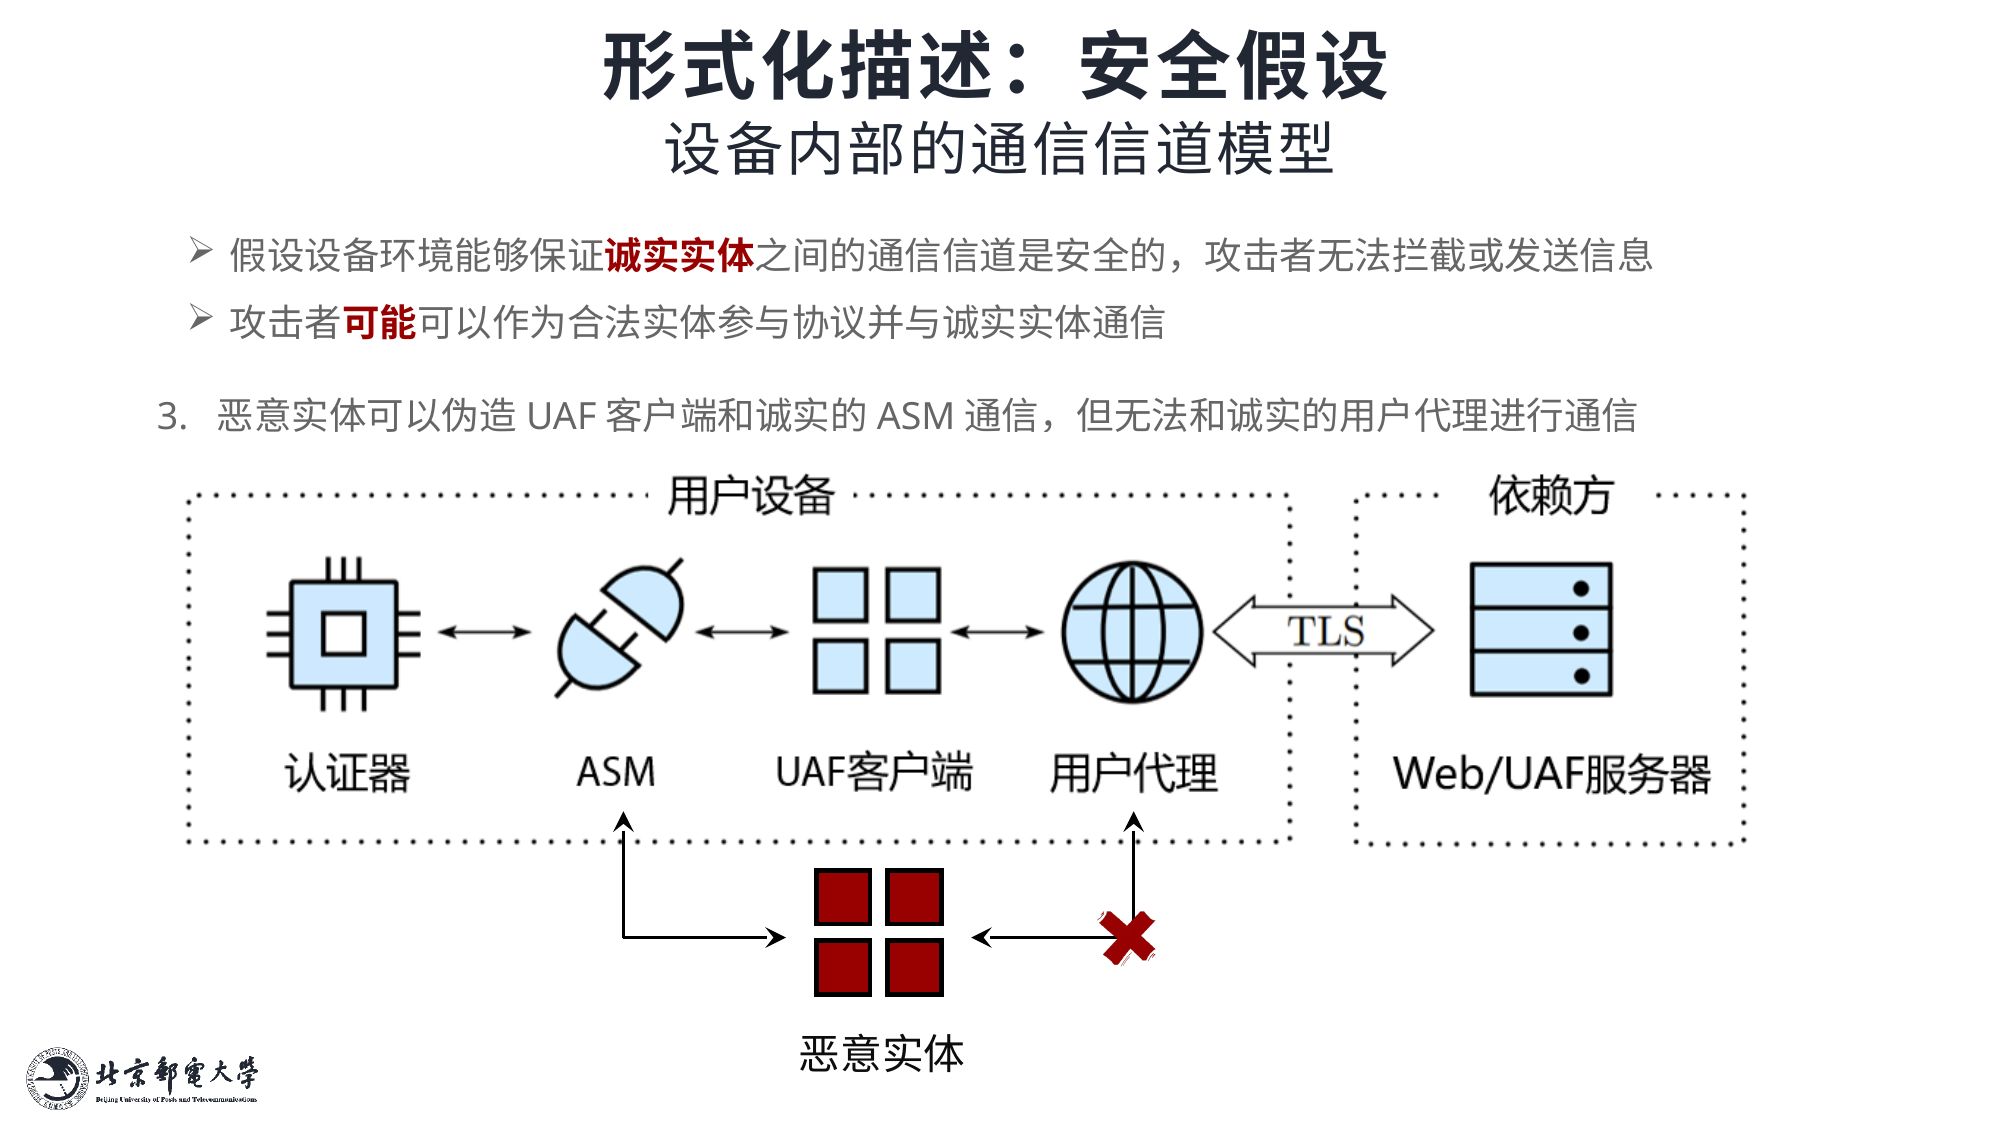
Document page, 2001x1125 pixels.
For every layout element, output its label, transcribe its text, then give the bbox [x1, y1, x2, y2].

text_box 恶意实体 [704, 1020, 1060, 1085]
title 形式化描述：安全假设 [40, 14, 1953, 113]
list 设备内部的通信信道模型 [46, 104, 1954, 186]
picture [170, 432, 1784, 886]
picture [1089, 900, 1165, 976]
picture [18, 1039, 287, 1125]
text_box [816, 870, 942, 995]
text_box 假设设备环境能够保证诚实实体之间的通信信道是安全的，攻击者无法拦截或发送信息 攻击者可能可以作为合法实体参与协议并与诚实实体通信 3. 恶意实体可以伪造UAF客户端和诚实的ASM通信，但无法和诚实的用户代理进行通信 [142, 202, 1812, 445]
